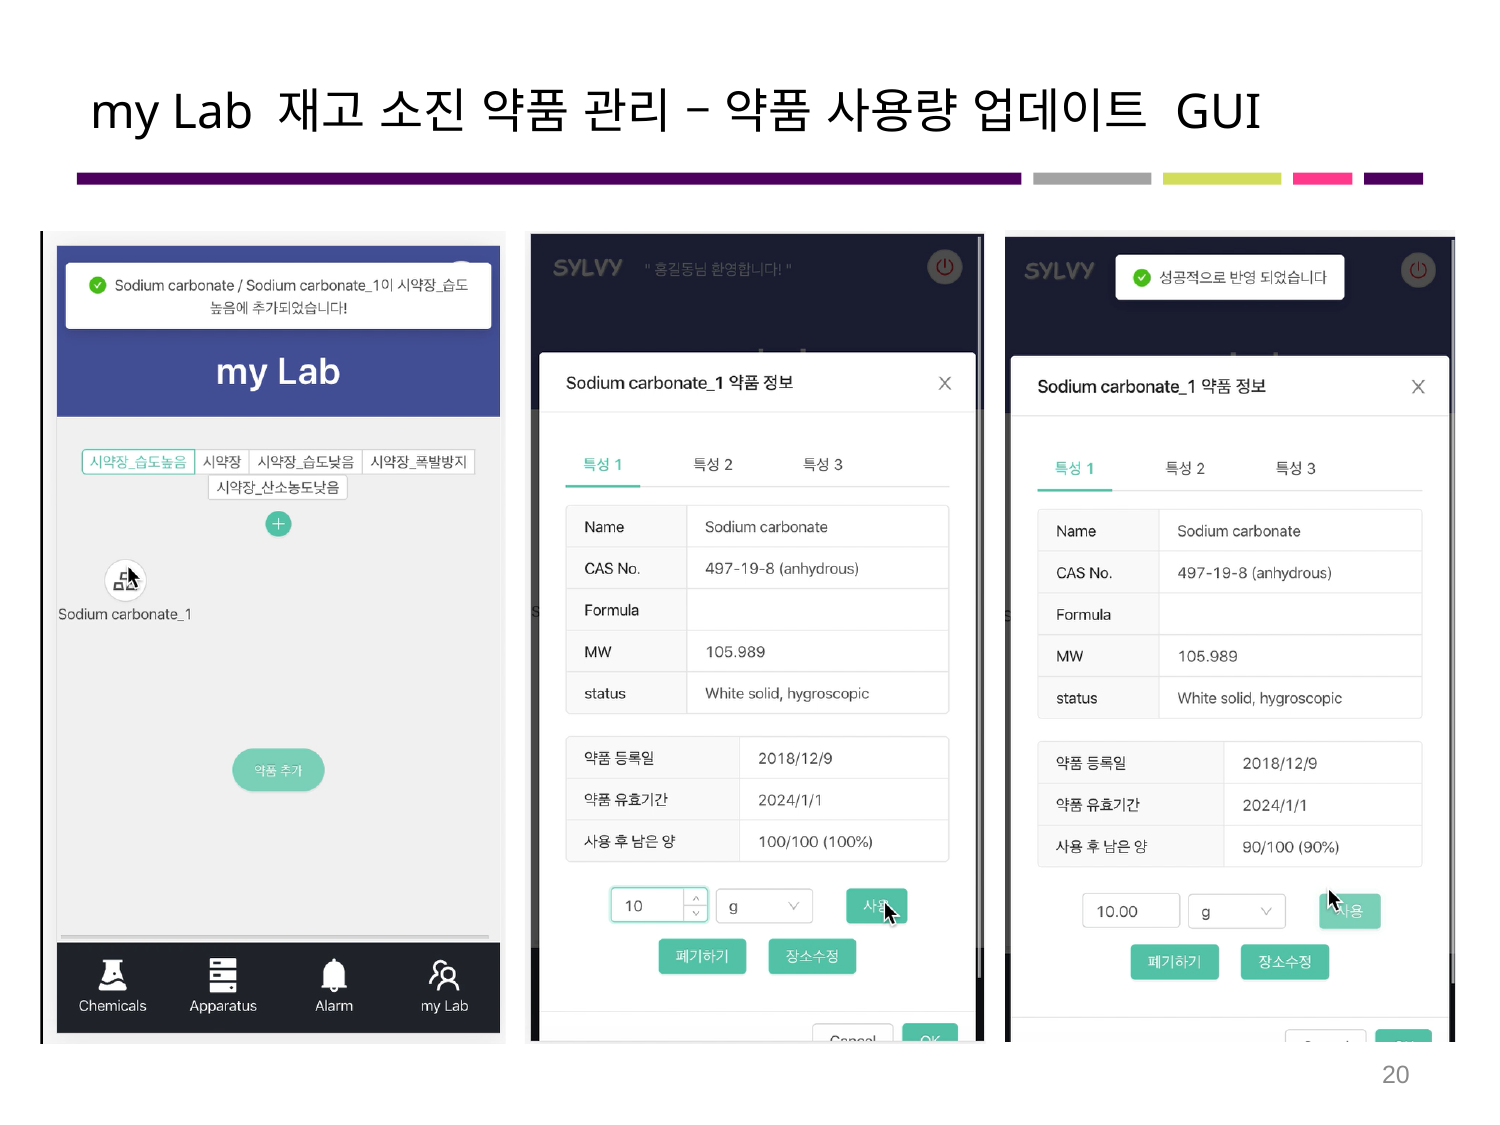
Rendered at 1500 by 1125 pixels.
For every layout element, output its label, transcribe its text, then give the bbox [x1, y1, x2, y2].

slide_number 20 [1074, 1050, 1425, 1104]
title my Lab 재고 소진 약품 관리 – 약품 사용량 업데이트 GUI [75, 45, 1425, 173]
picture [40, 231, 506, 1044]
picture [524, 231, 986, 1044]
picture [1004, 229, 1456, 1042]
